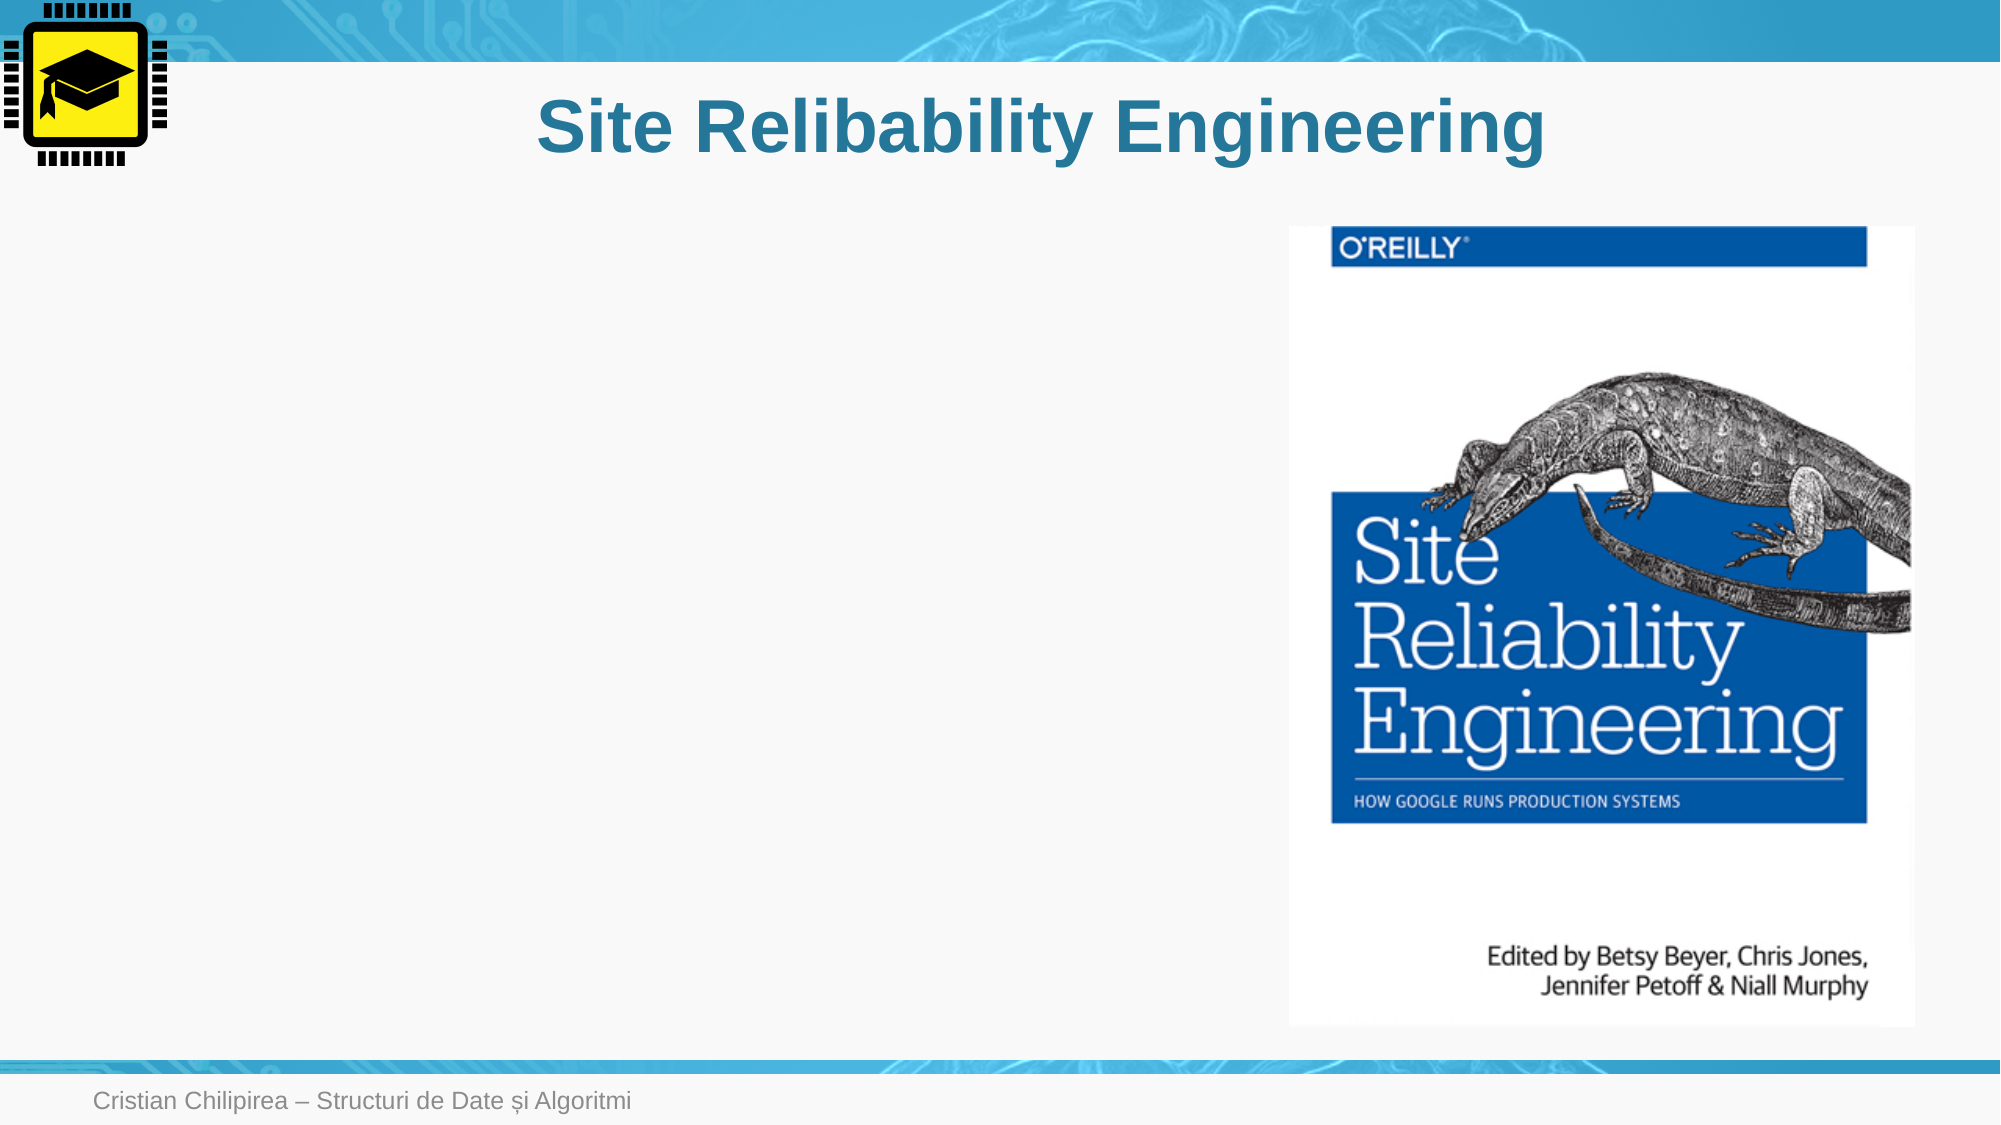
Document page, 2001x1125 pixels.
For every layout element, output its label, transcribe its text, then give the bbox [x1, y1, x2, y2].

picture [0, 0, 2000, 166]
title Site Relibability Engineering [170, 76, 1915, 180]
picture [1289, 226, 1915, 1027]
footer Cristian Chilipirea – Structuri de Date și Algoritmi [77, 1073, 1338, 1125]
picture [0, 1060, 2000, 1074]
